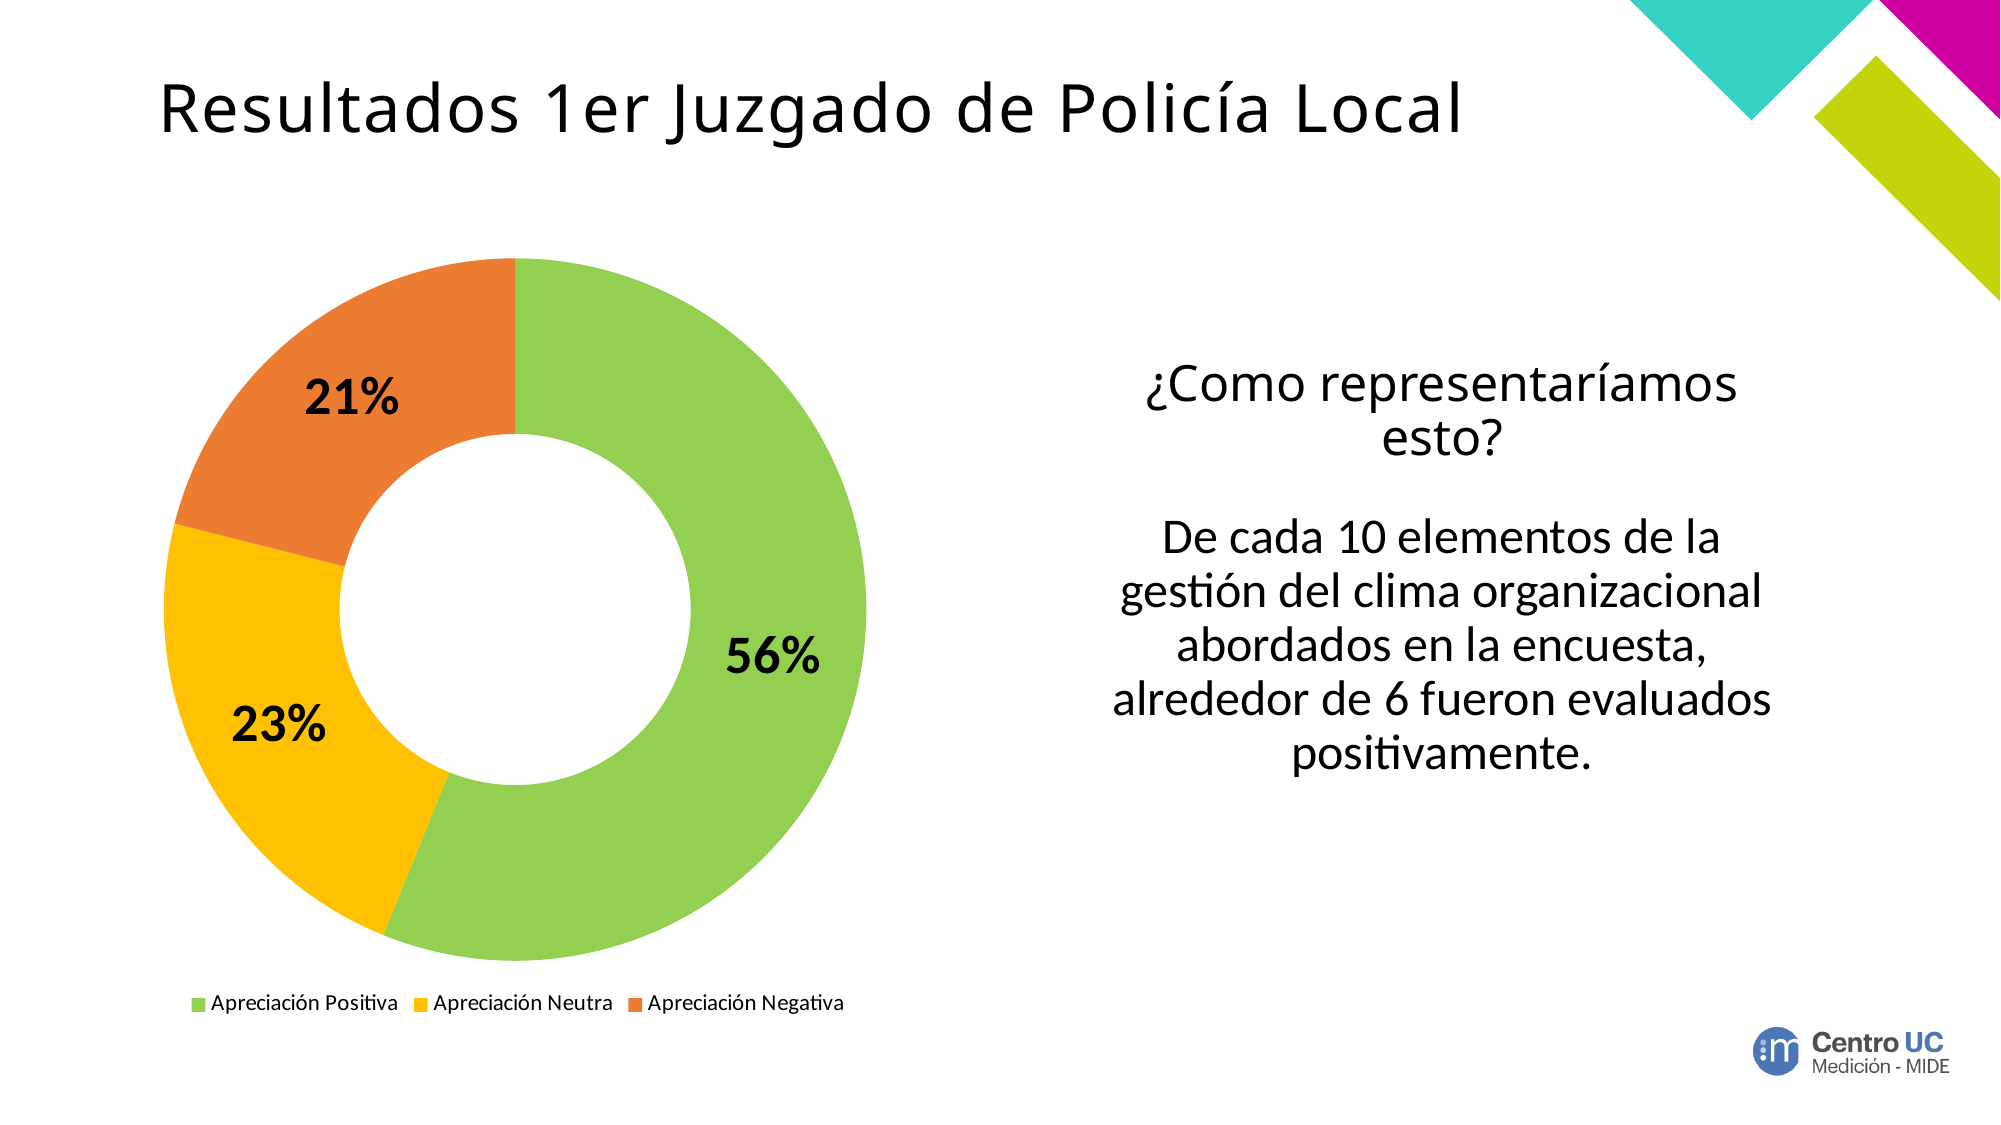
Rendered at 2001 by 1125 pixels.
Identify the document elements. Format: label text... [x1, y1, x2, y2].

chart [128, 242, 909, 1023]
title Resultados 1er Juzgado de Policía Local [158, 74, 1659, 175]
picture [1753, 1025, 1951, 1077]
list ¿Como representaríamos esto? [1067, 347, 1817, 478]
list De cada 10 elementos de la gestión del clima organizacional abordados en la encuesta, alrededor de 6 fueron evaluados positivamente. [1076, 478, 1808, 830]
